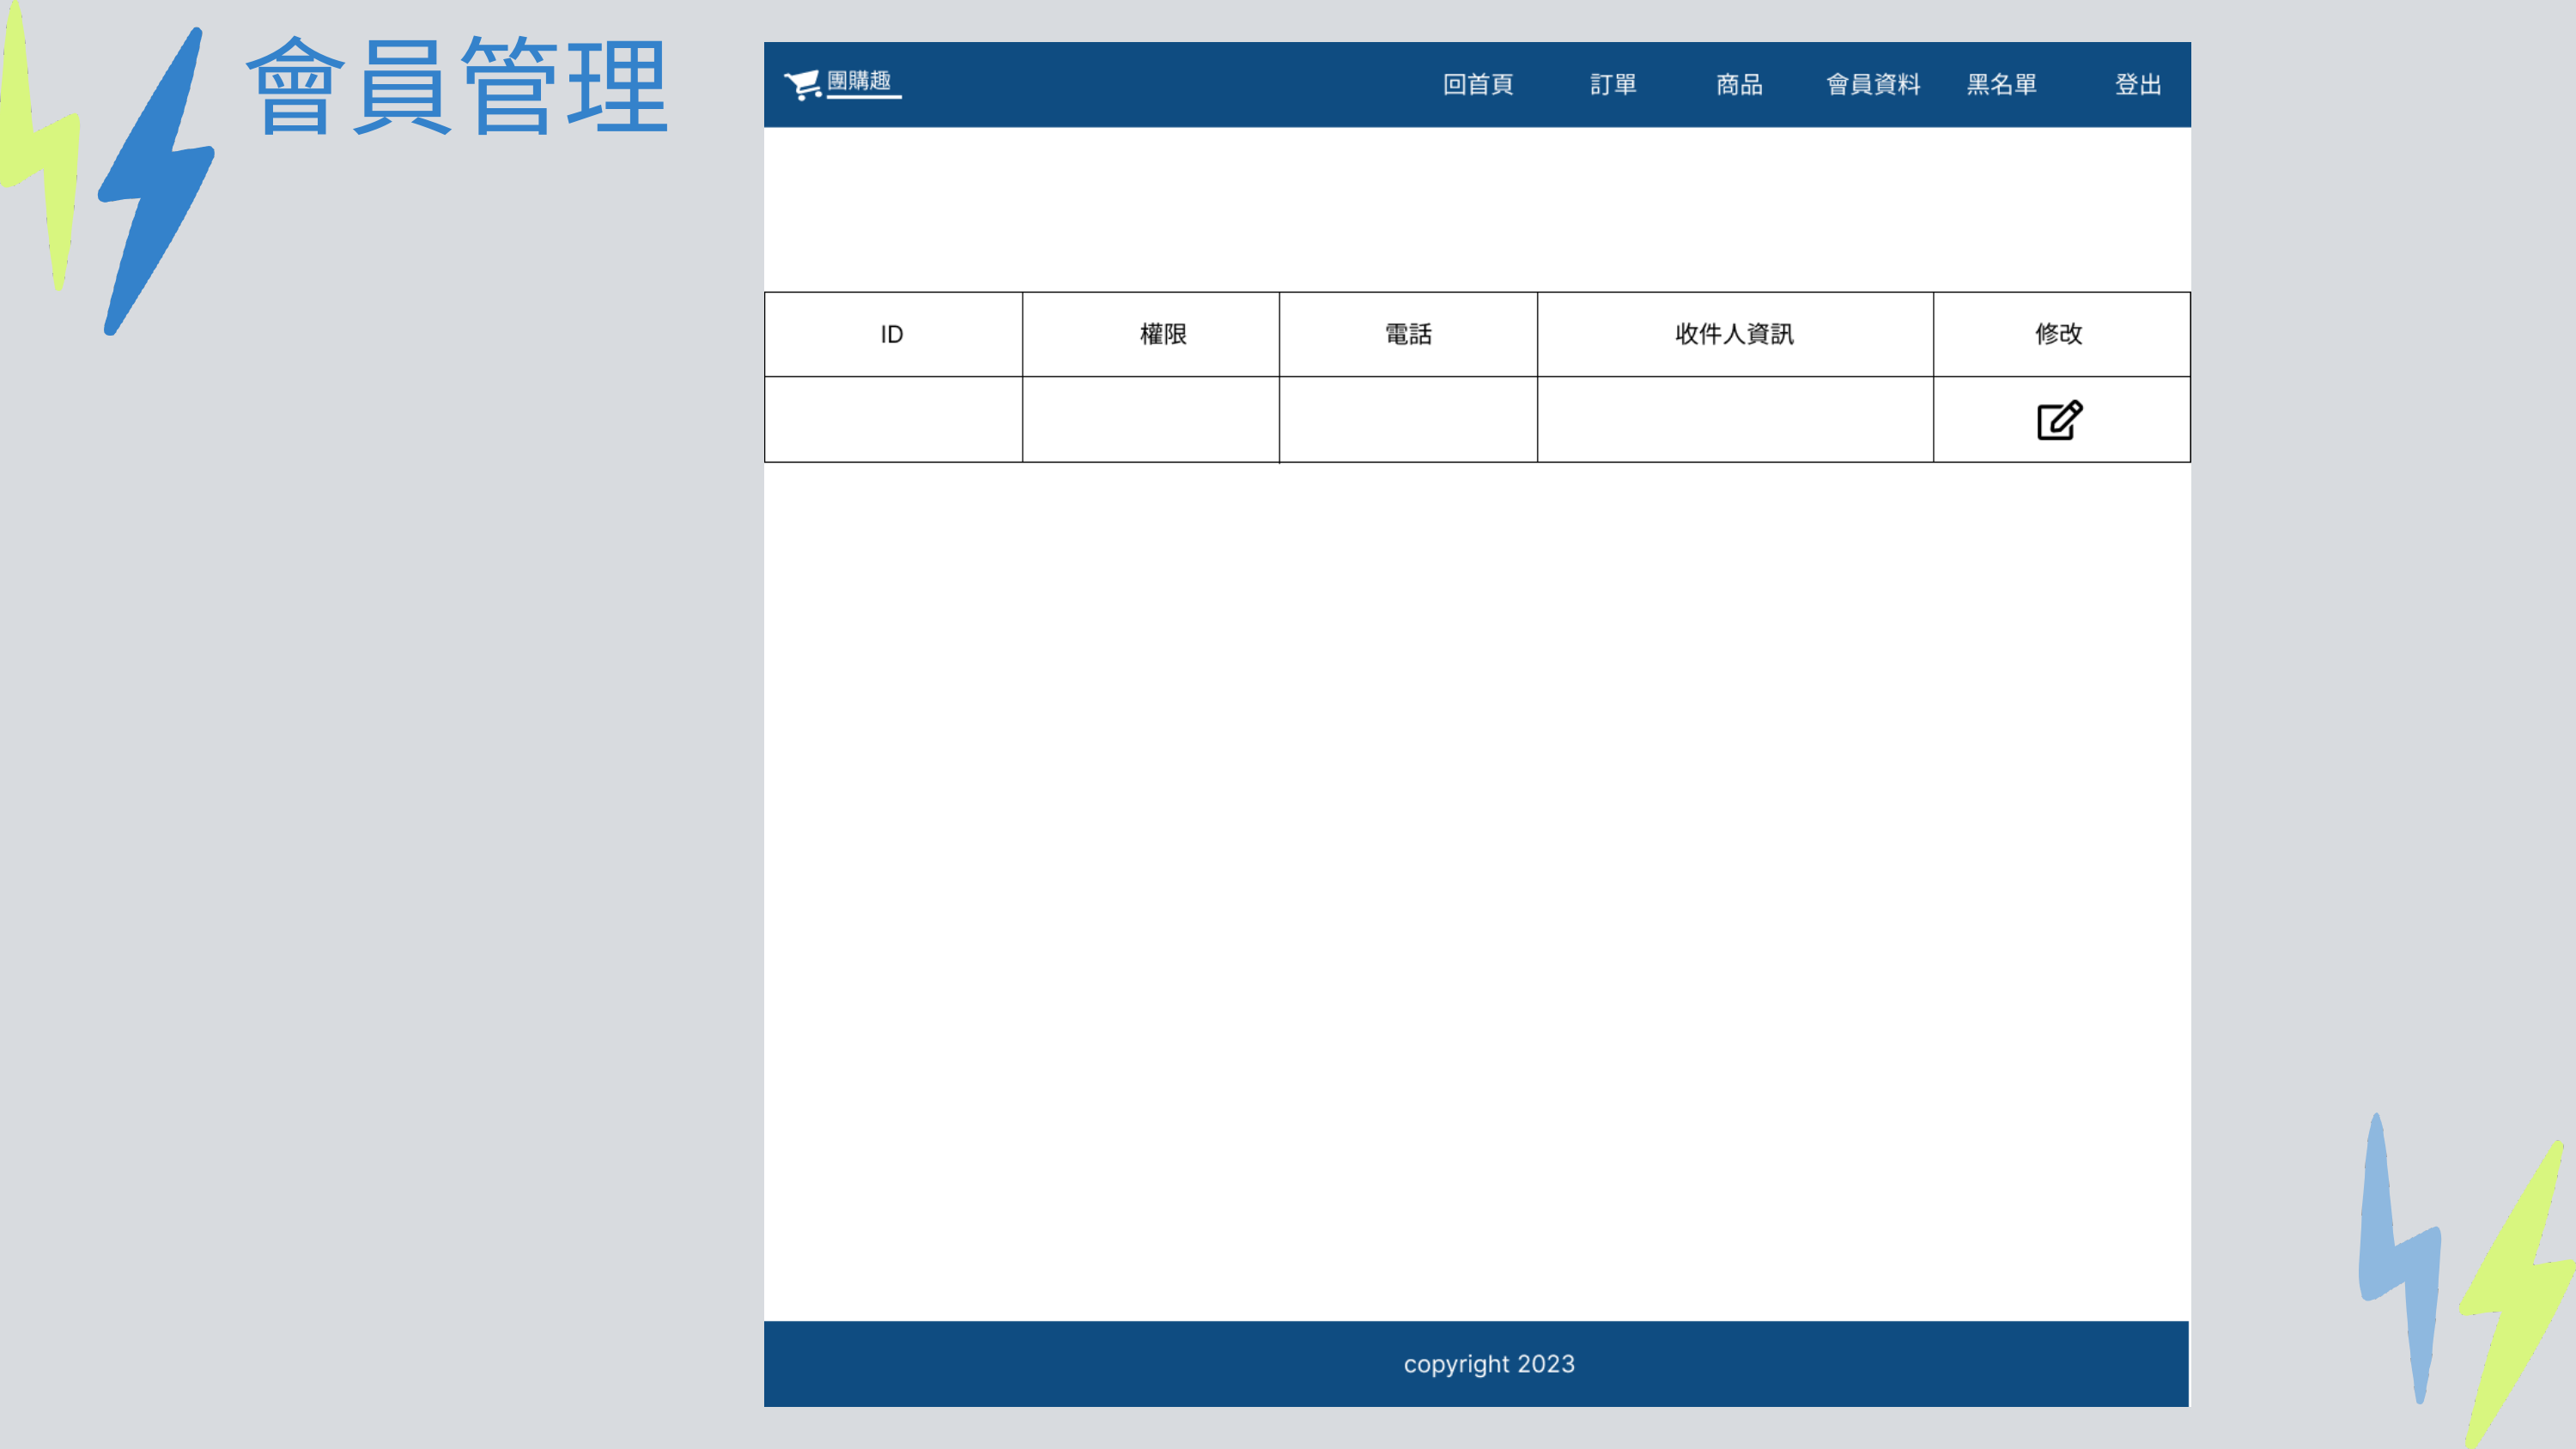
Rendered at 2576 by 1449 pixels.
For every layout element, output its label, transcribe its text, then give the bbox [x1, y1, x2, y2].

picture [2358, 1113, 2576, 1449]
picture [0, 0, 216, 336]
picture [763, 42, 2191, 1407]
text_box 會員管理 [241, 33, 1086, 151]
